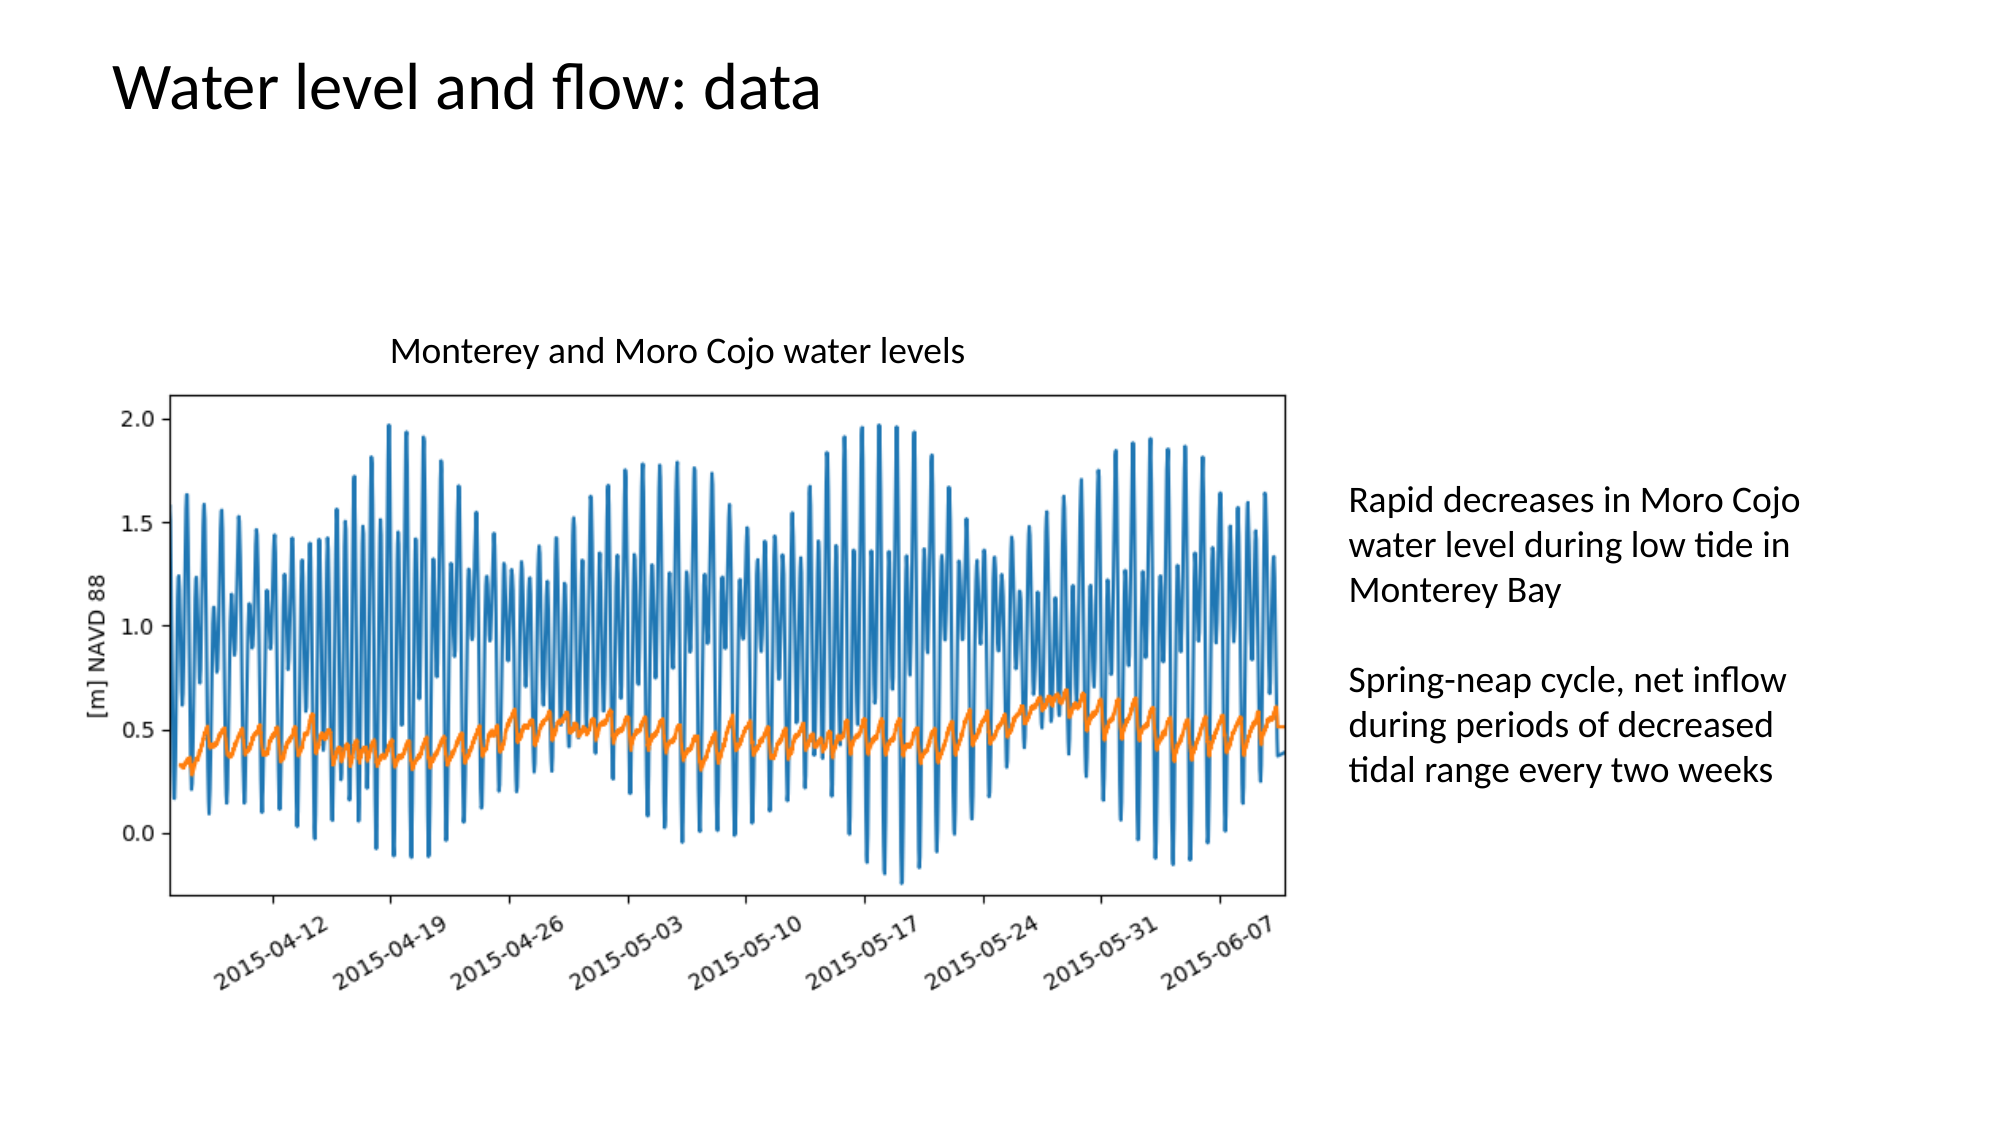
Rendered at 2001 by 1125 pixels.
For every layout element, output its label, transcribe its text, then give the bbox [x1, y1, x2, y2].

text_box Rapid decreases in Moro Cojo water level during low tide in Monterey Bay Spring-neap cycle, net inflow during periods of decreased tidal range every two weeks [1334, 422, 1844, 798]
text_box Water level and flow: data [98, 35, 1562, 131]
text_box Monterey and Moro Cojo water levels [374, 318, 1025, 365]
picture [65, 365, 1334, 1000]
